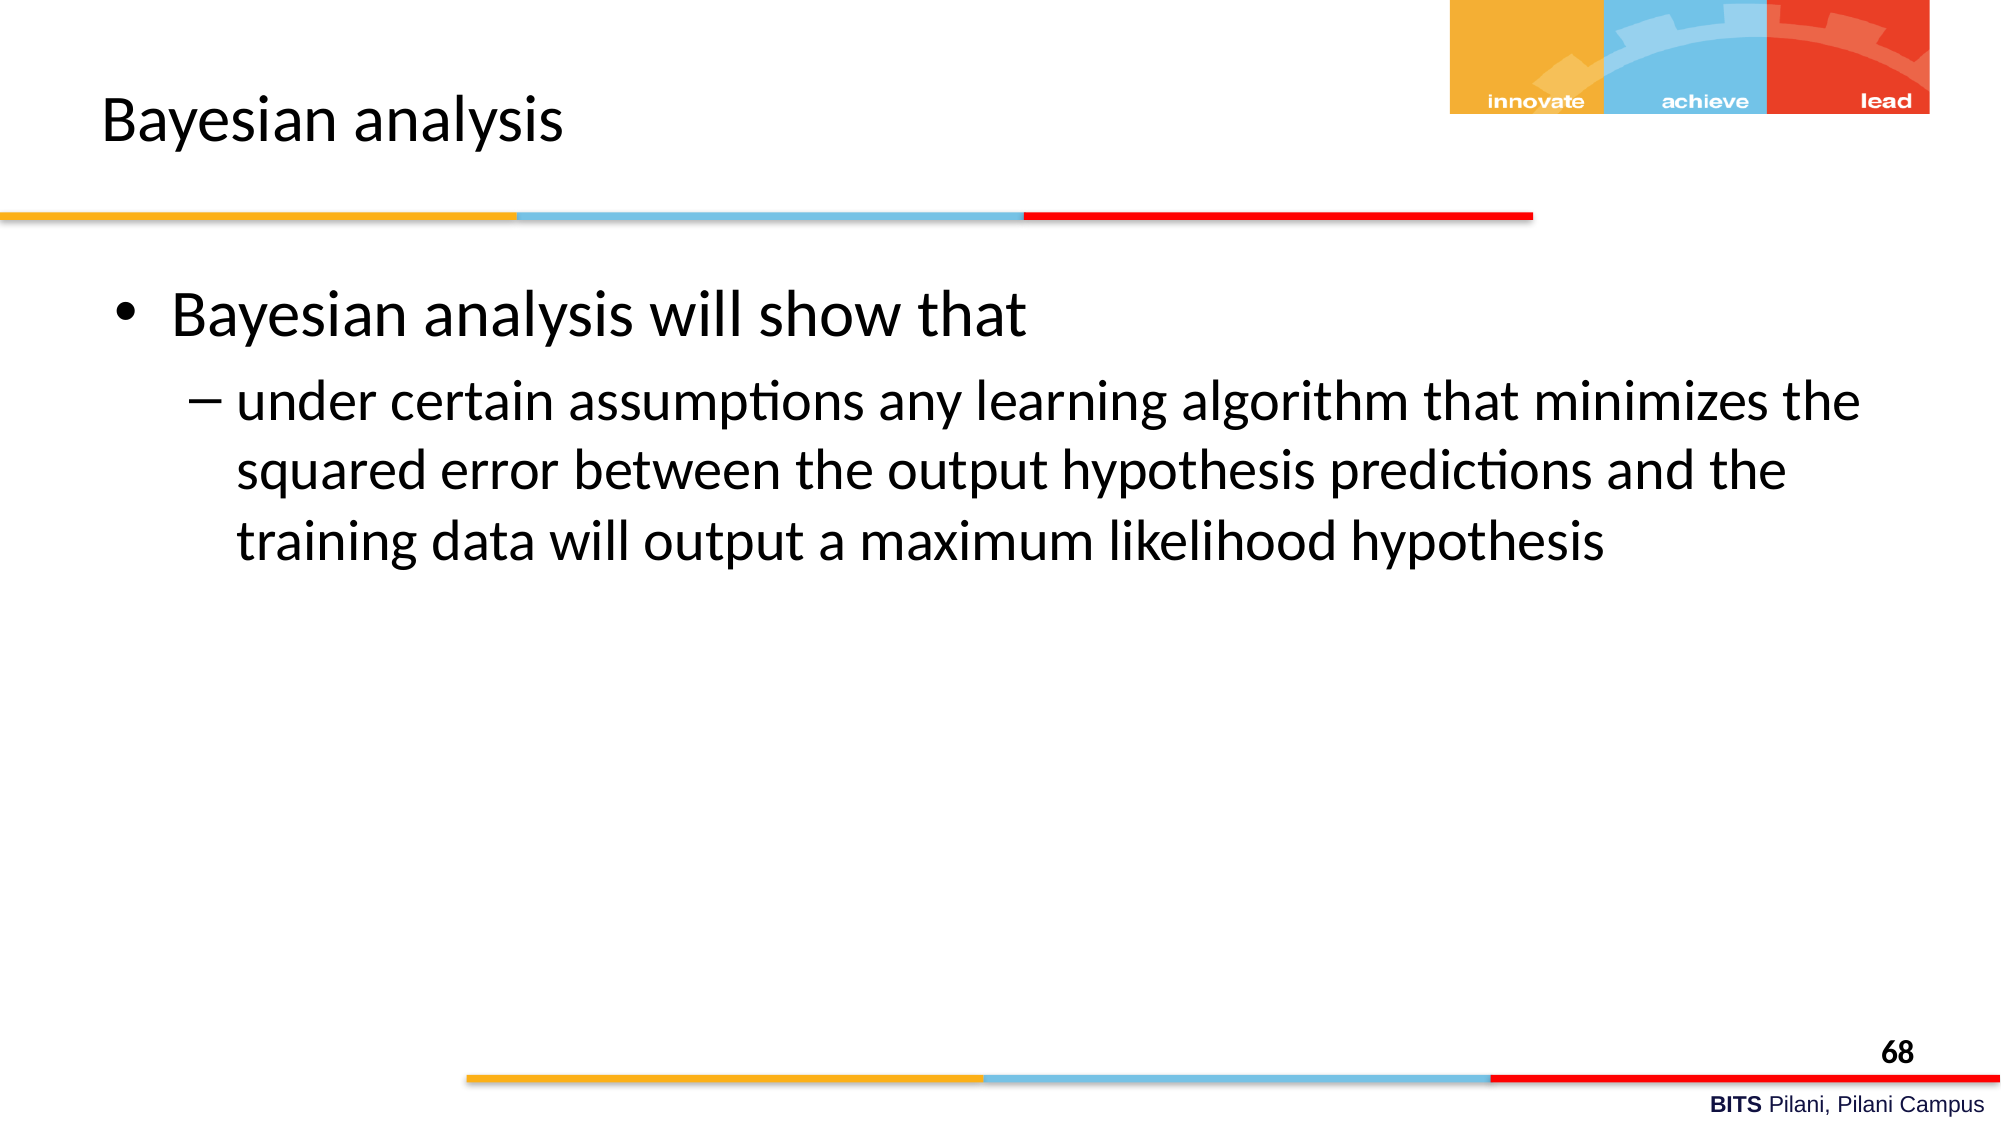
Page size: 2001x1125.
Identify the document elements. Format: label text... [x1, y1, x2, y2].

slide_number 68 [1866, 1023, 2000, 1072]
picture [1449, 0, 1930, 114]
title Bayesian analysis [86, 45, 1426, 185]
list Bayesian analysis will show that under certain assumptions any learning algorithm that minimizes the squared error between the output hypothesis predictions and the training data will output a maximum likelihood hypothesis [99, 262, 1900, 1005]
